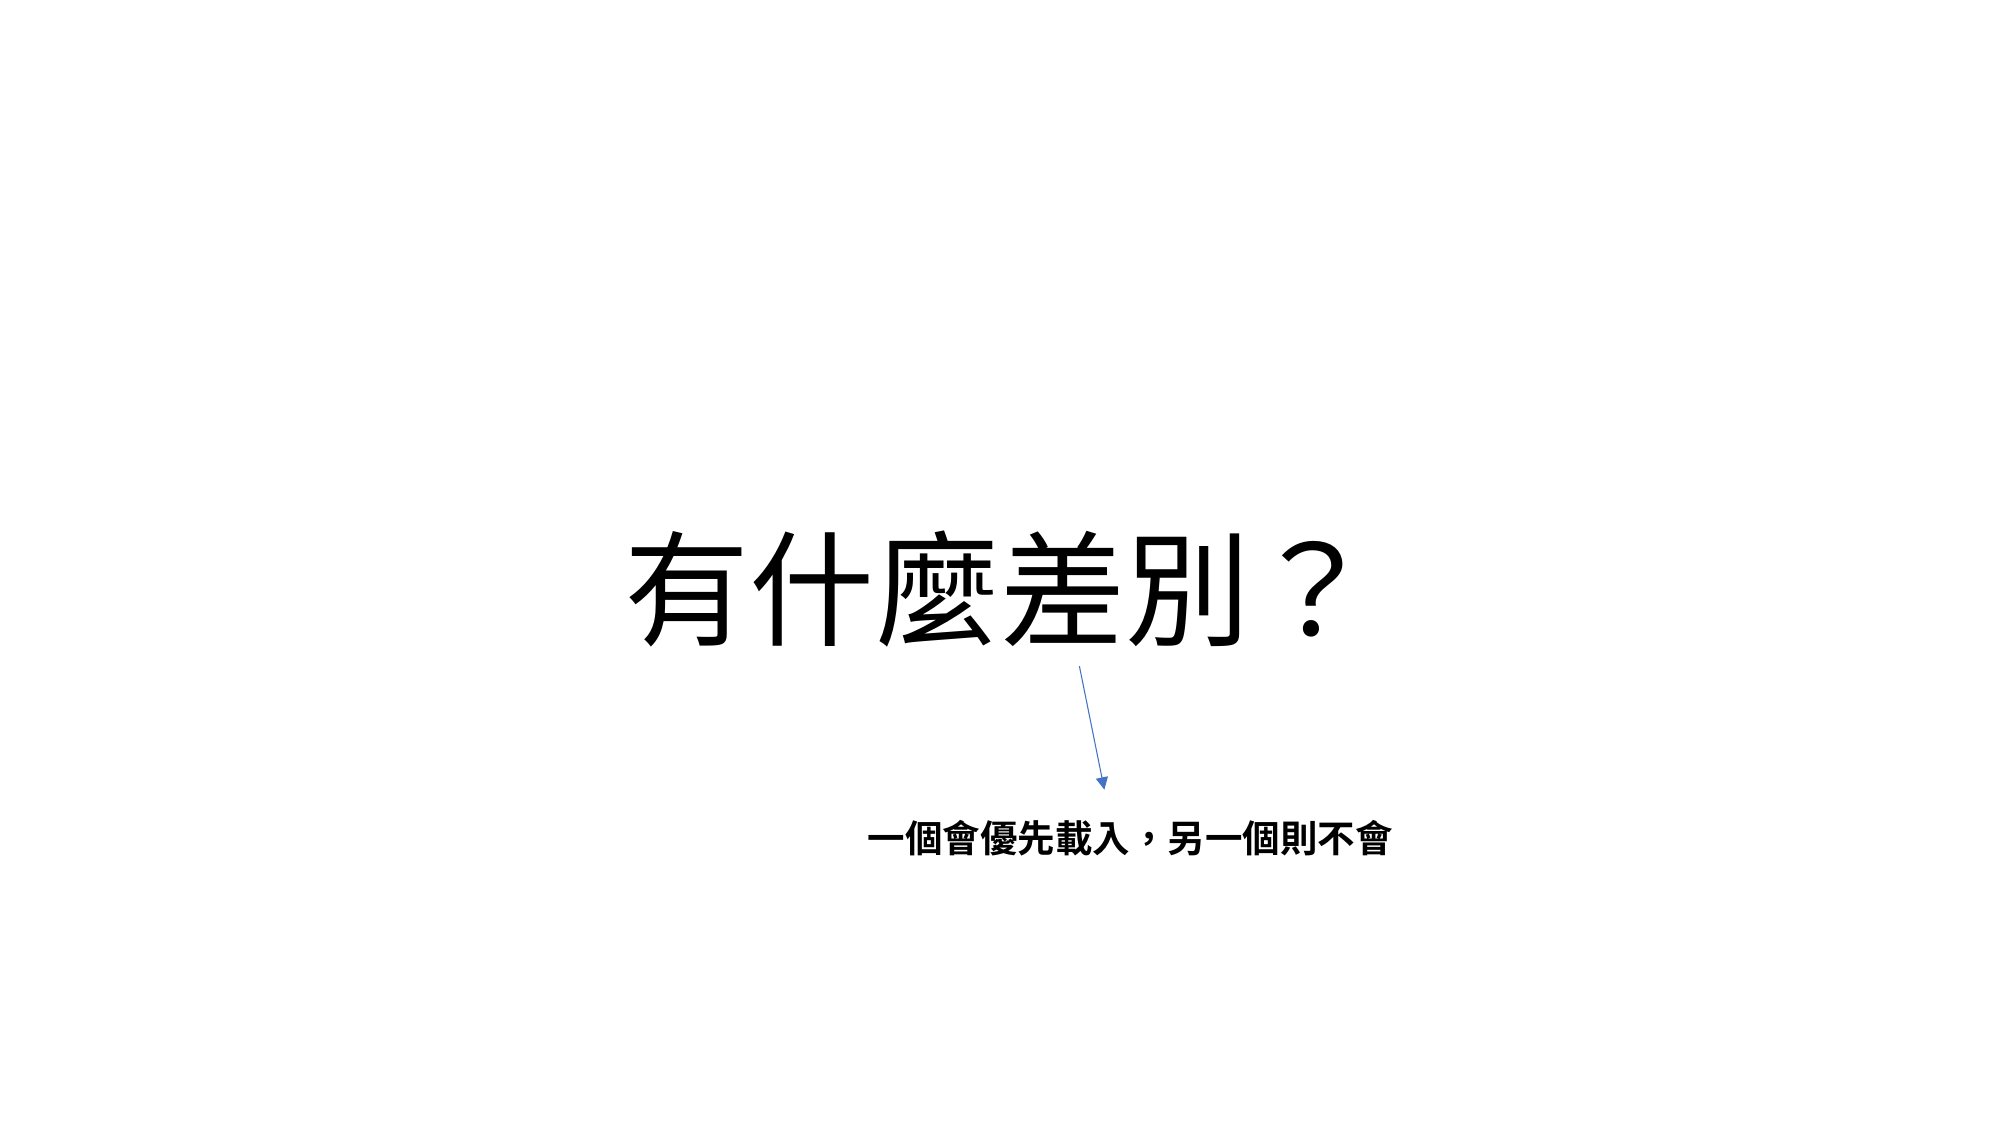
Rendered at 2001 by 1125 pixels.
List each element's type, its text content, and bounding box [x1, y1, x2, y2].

text_box 一個會優先載入，另一個則不會 [852, 807, 1418, 868]
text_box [1079, 666, 1105, 790]
text_box 有什麼差別？ [137, 453, 1863, 672]
